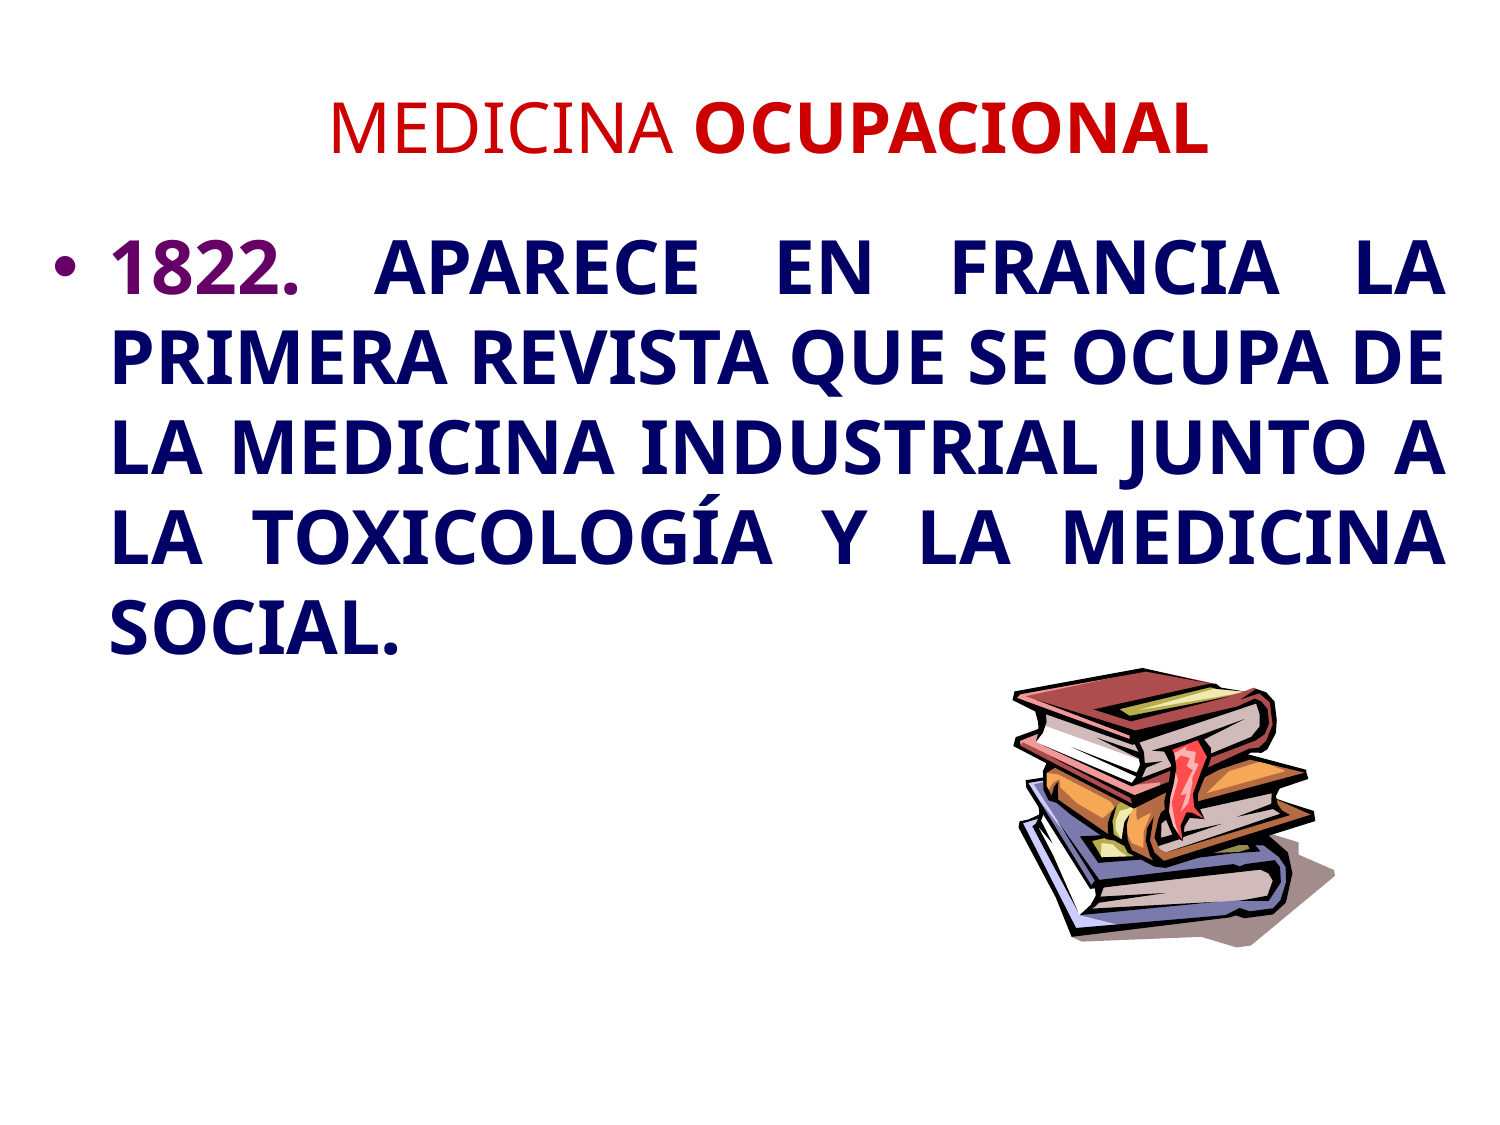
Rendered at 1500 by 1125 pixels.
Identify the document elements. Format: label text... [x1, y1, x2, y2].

title MEDICINA OCUPACIONAL [53, 75, 1470, 175]
list 1822. APARECE EN FRANCIA LA PRIMERA REVISTA QUE SE OCUPA DE LA MEDICINA INDUSTRIAL JUNTO A LA TOXICOLOGÍA Y LA MEDICINA SOCIAL. [37, 212, 1463, 963]
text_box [1012, 666, 1338, 951]
